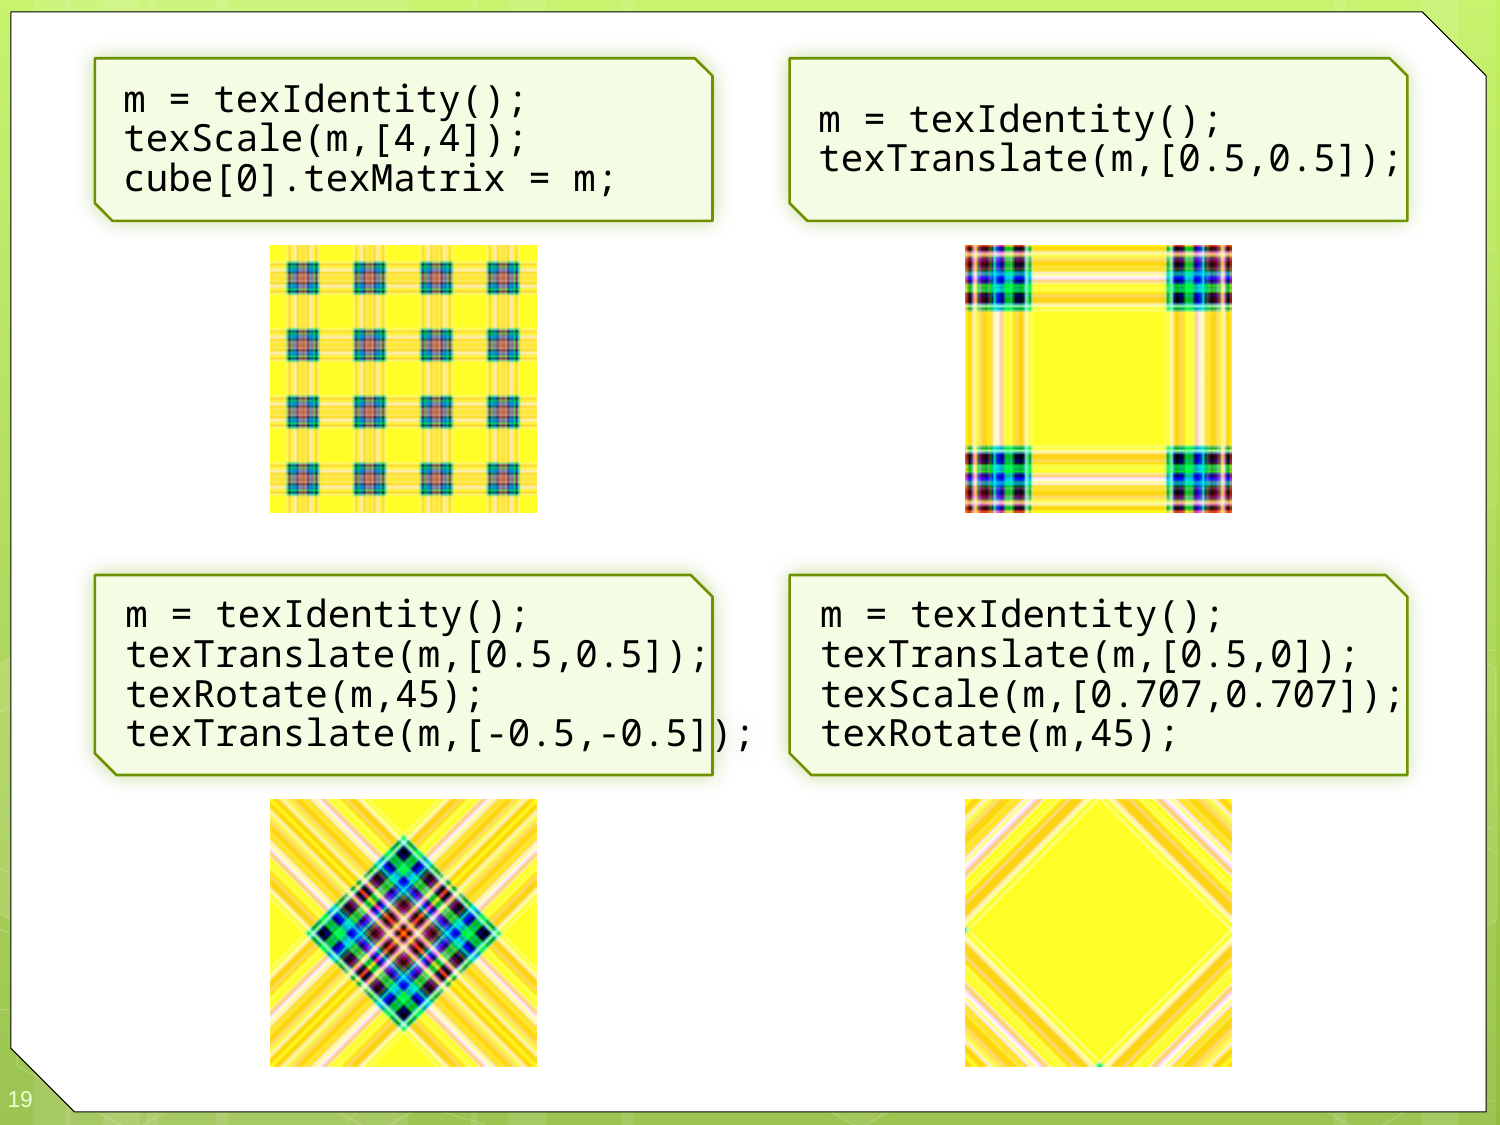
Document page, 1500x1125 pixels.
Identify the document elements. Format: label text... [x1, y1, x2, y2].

text_box m = texIdentity(); texTranslate(m,[0.5,0]); texScale(m,[0.707,0.707]); texRotate(m,45); [788, 573, 1409, 777]
text_box m = texIdentity(); texTranslate(m,[0.5,0.5]); texRotate(m,45); texTranslate(m,[-0.5,-0.5]); [93, 573, 714, 777]
picture [964, 799, 1233, 1067]
picture [964, 245, 1233, 513]
picture [270, 799, 538, 1067]
text_box m = texIdentity(); texTranslate(m,[0.5,0.5]); [788, 56, 1409, 223]
picture [270, 245, 538, 513]
text_box m = texIdentity(); texScale(m,[4,4]); cube[0].texMatrix = m; [93, 56, 714, 223]
